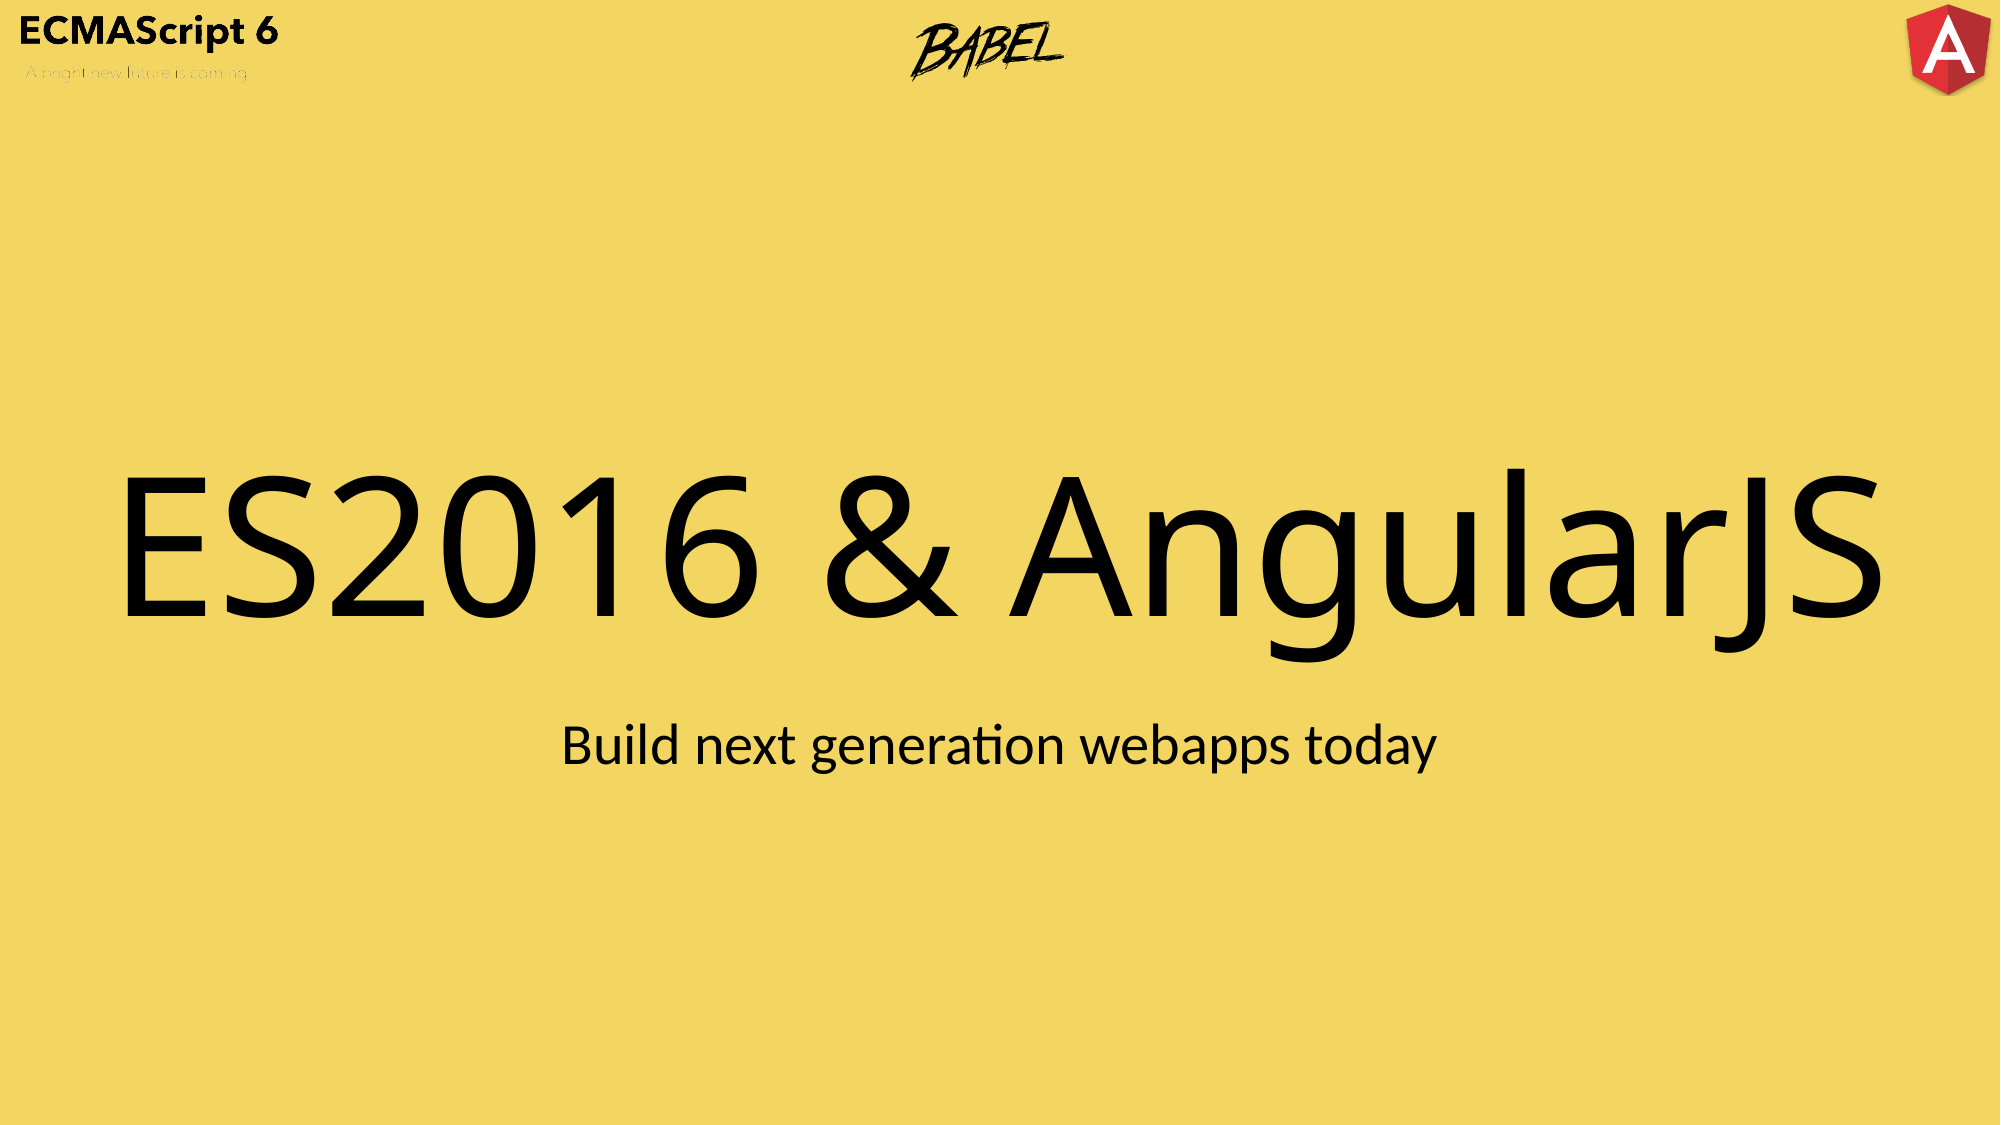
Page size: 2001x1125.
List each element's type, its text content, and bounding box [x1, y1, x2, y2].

picture [885, 0, 1091, 96]
list ES2016 & AngularJS [90, 441, 1910, 689]
picture [1902, 0, 1995, 96]
list Build next generation webapps today [90, 707, 1910, 788]
picture [0, 0, 353, 96]
